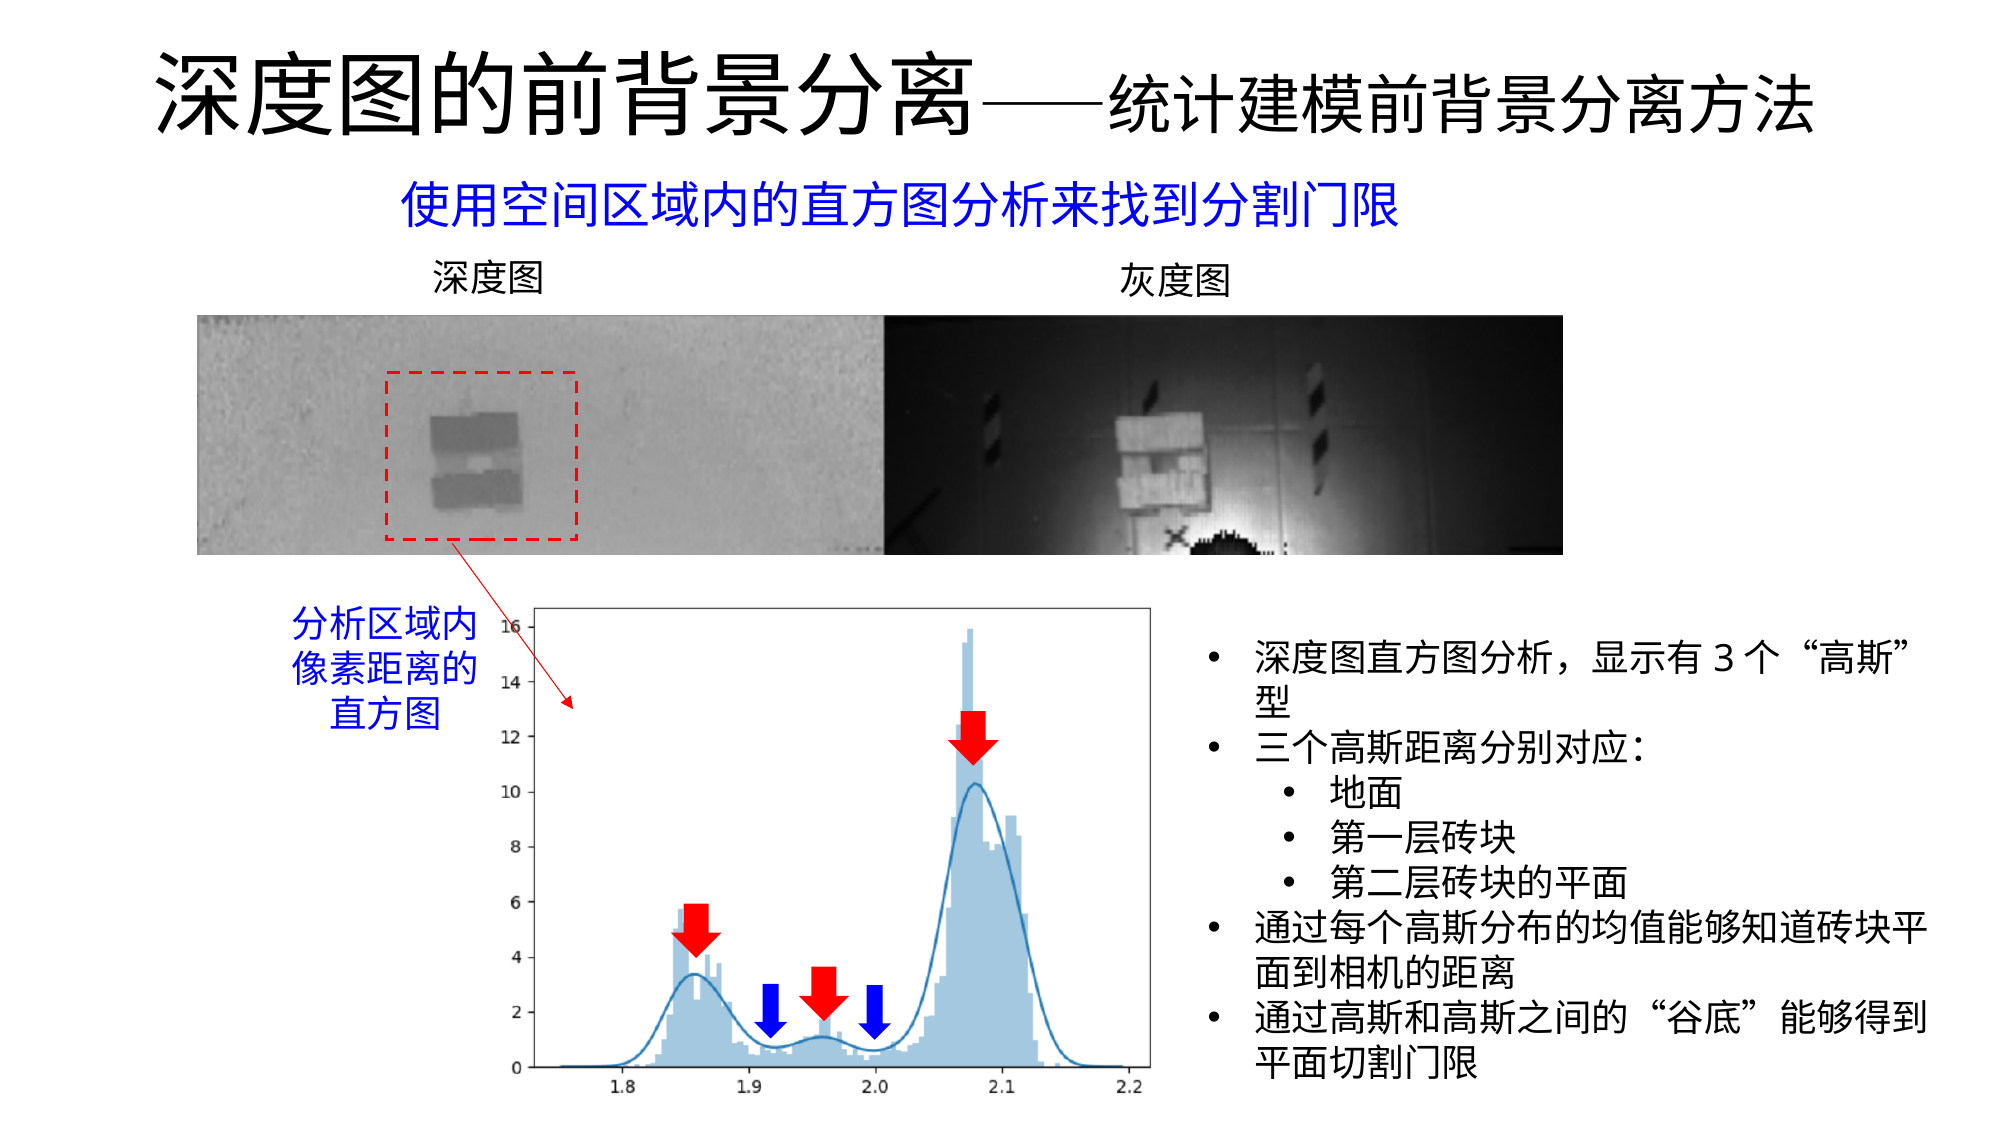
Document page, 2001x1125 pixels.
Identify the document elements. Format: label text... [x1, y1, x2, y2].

text_box 使用空间区域内的直方图分析来找到分割门限 [385, 166, 1476, 242]
text_box 分析区域内像素距离的直方图 [268, 592, 501, 743]
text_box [452, 543, 574, 710]
text_box 灰度图 [1104, 249, 1327, 309]
picture [197, 315, 1563, 555]
text_box 深度图直方图分析，显示有3个“高斯”型 三个高斯距离分别对应： 地面 第一层砖块 第二层砖块的平面 通过每个高斯分布的均值能够知道砖块平面到相机的距离 通过高斯和高斯之间的“谷底”能够得到平面切割门限 [1192, 626, 1963, 1091]
picture [501, 599, 1155, 1103]
text_box 深度图 [418, 246, 641, 307]
title 深度图的前背景分离——统计建模前背景分离方法 [137, 17, 1863, 180]
